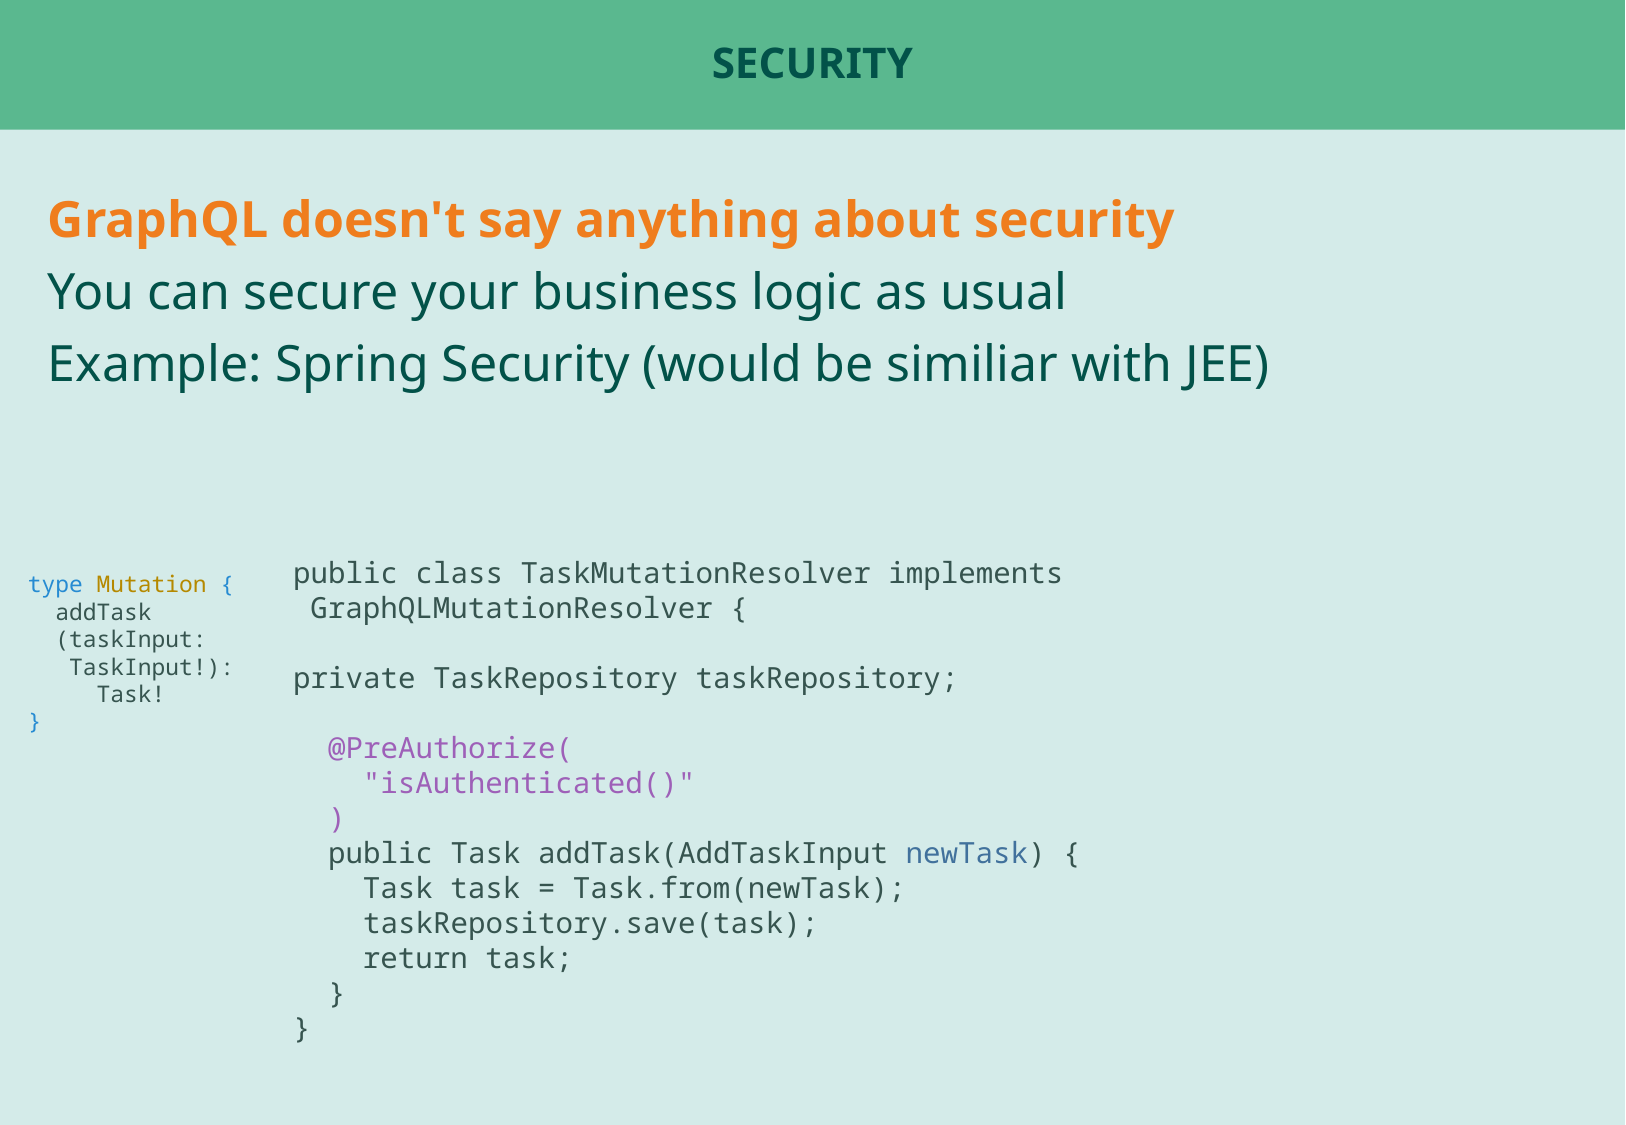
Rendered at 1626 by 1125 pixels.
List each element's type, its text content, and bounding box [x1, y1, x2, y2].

title Security [0, 0, 1625, 130]
text_box public class TaskMutationResolver implements GraphQLMutationResolver { private TaskRepository taskRepository; @PreAuthorize( "isAuthenticated()" ) public Task addTask(AddTaskInput newTask) { Task task = Task.from(newTask); taskRepository.save(task); return task; } } [278, 477, 1625, 1052]
text_box GraphQL doesn't say anything about security You can secure your business logic as usual Example: Spring Security (would be similiar with JEE) [33, 168, 1413, 399]
text_box type Mutation { addTask (taskInput: TaskInput!): Task! } [13, 562, 826, 770]
